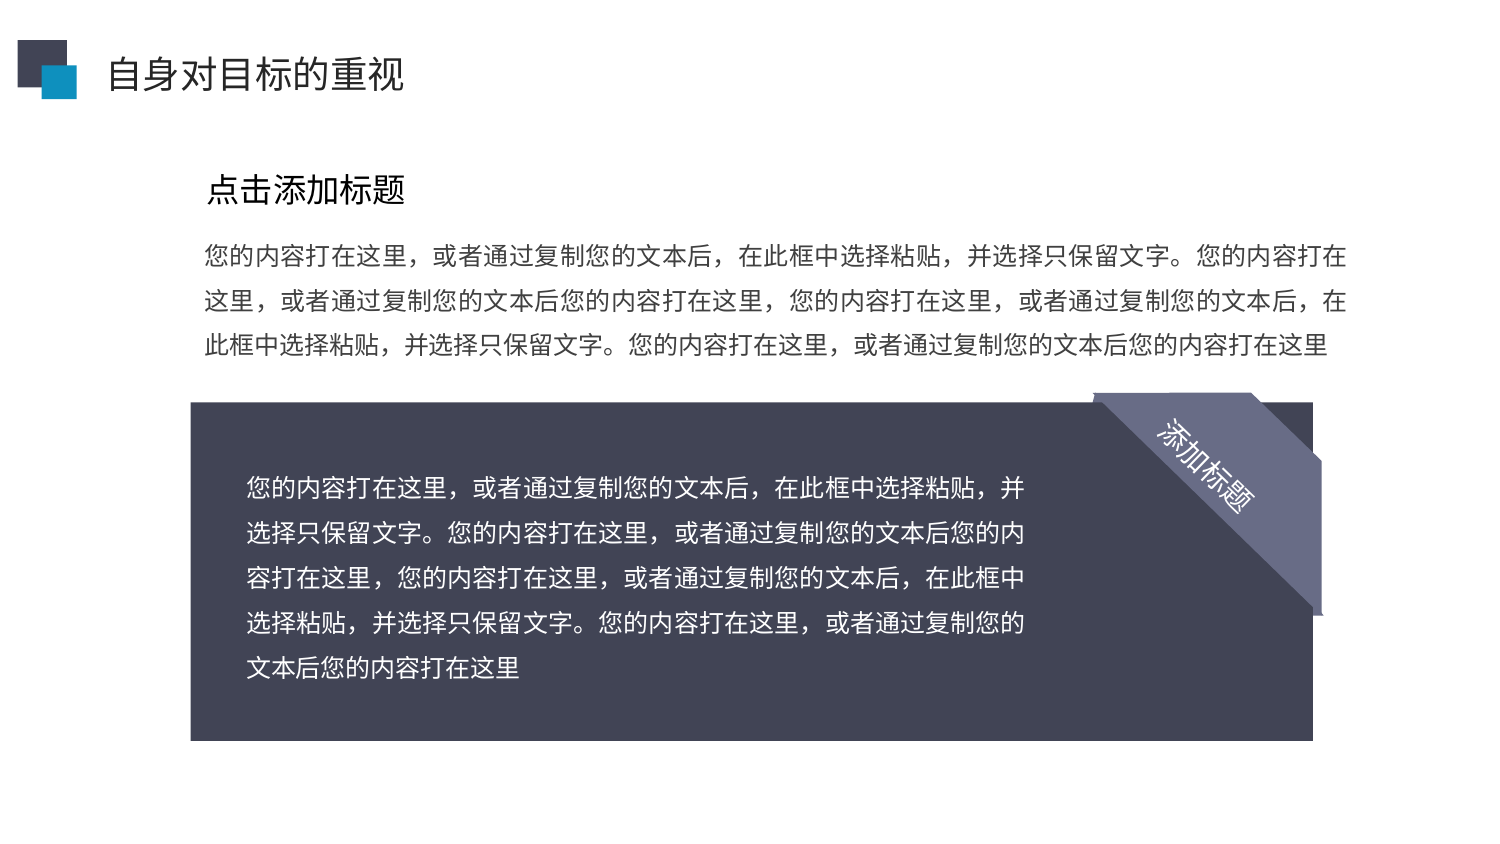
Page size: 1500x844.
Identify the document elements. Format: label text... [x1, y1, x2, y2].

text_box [190, 392, 1325, 741]
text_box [17, 39, 77, 100]
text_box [1092, 392, 1322, 616]
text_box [189, 161, 1365, 416]
text_box 自身对目标的重视 [90, 43, 420, 104]
